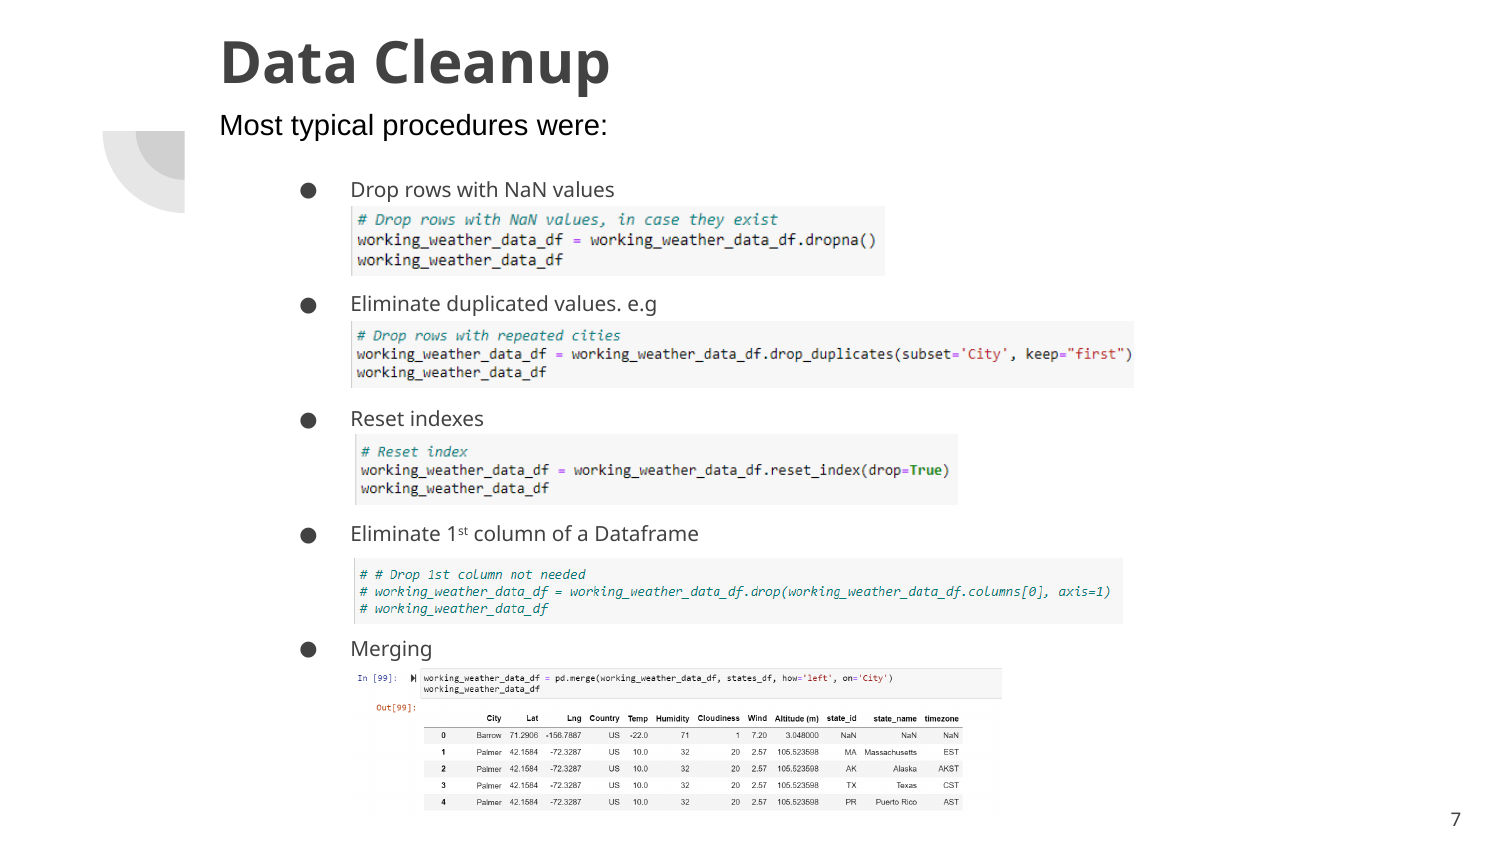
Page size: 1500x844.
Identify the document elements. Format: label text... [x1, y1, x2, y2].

text_box Most typical procedures were: [204, 99, 955, 191]
picture [350, 434, 958, 505]
picture [350, 321, 1135, 389]
picture [350, 558, 1123, 625]
list Drop rows with NaN values Eliminate duplicated values. e.g Reset indexes Eliminate 1st column of a Dataframe Merging [260, 157, 1387, 676]
picture [350, 664, 1002, 817]
title Data Cleanup [204, 10, 690, 99]
slide_number 7 [1386, 787, 1477, 844]
picture [349, 206, 885, 276]
